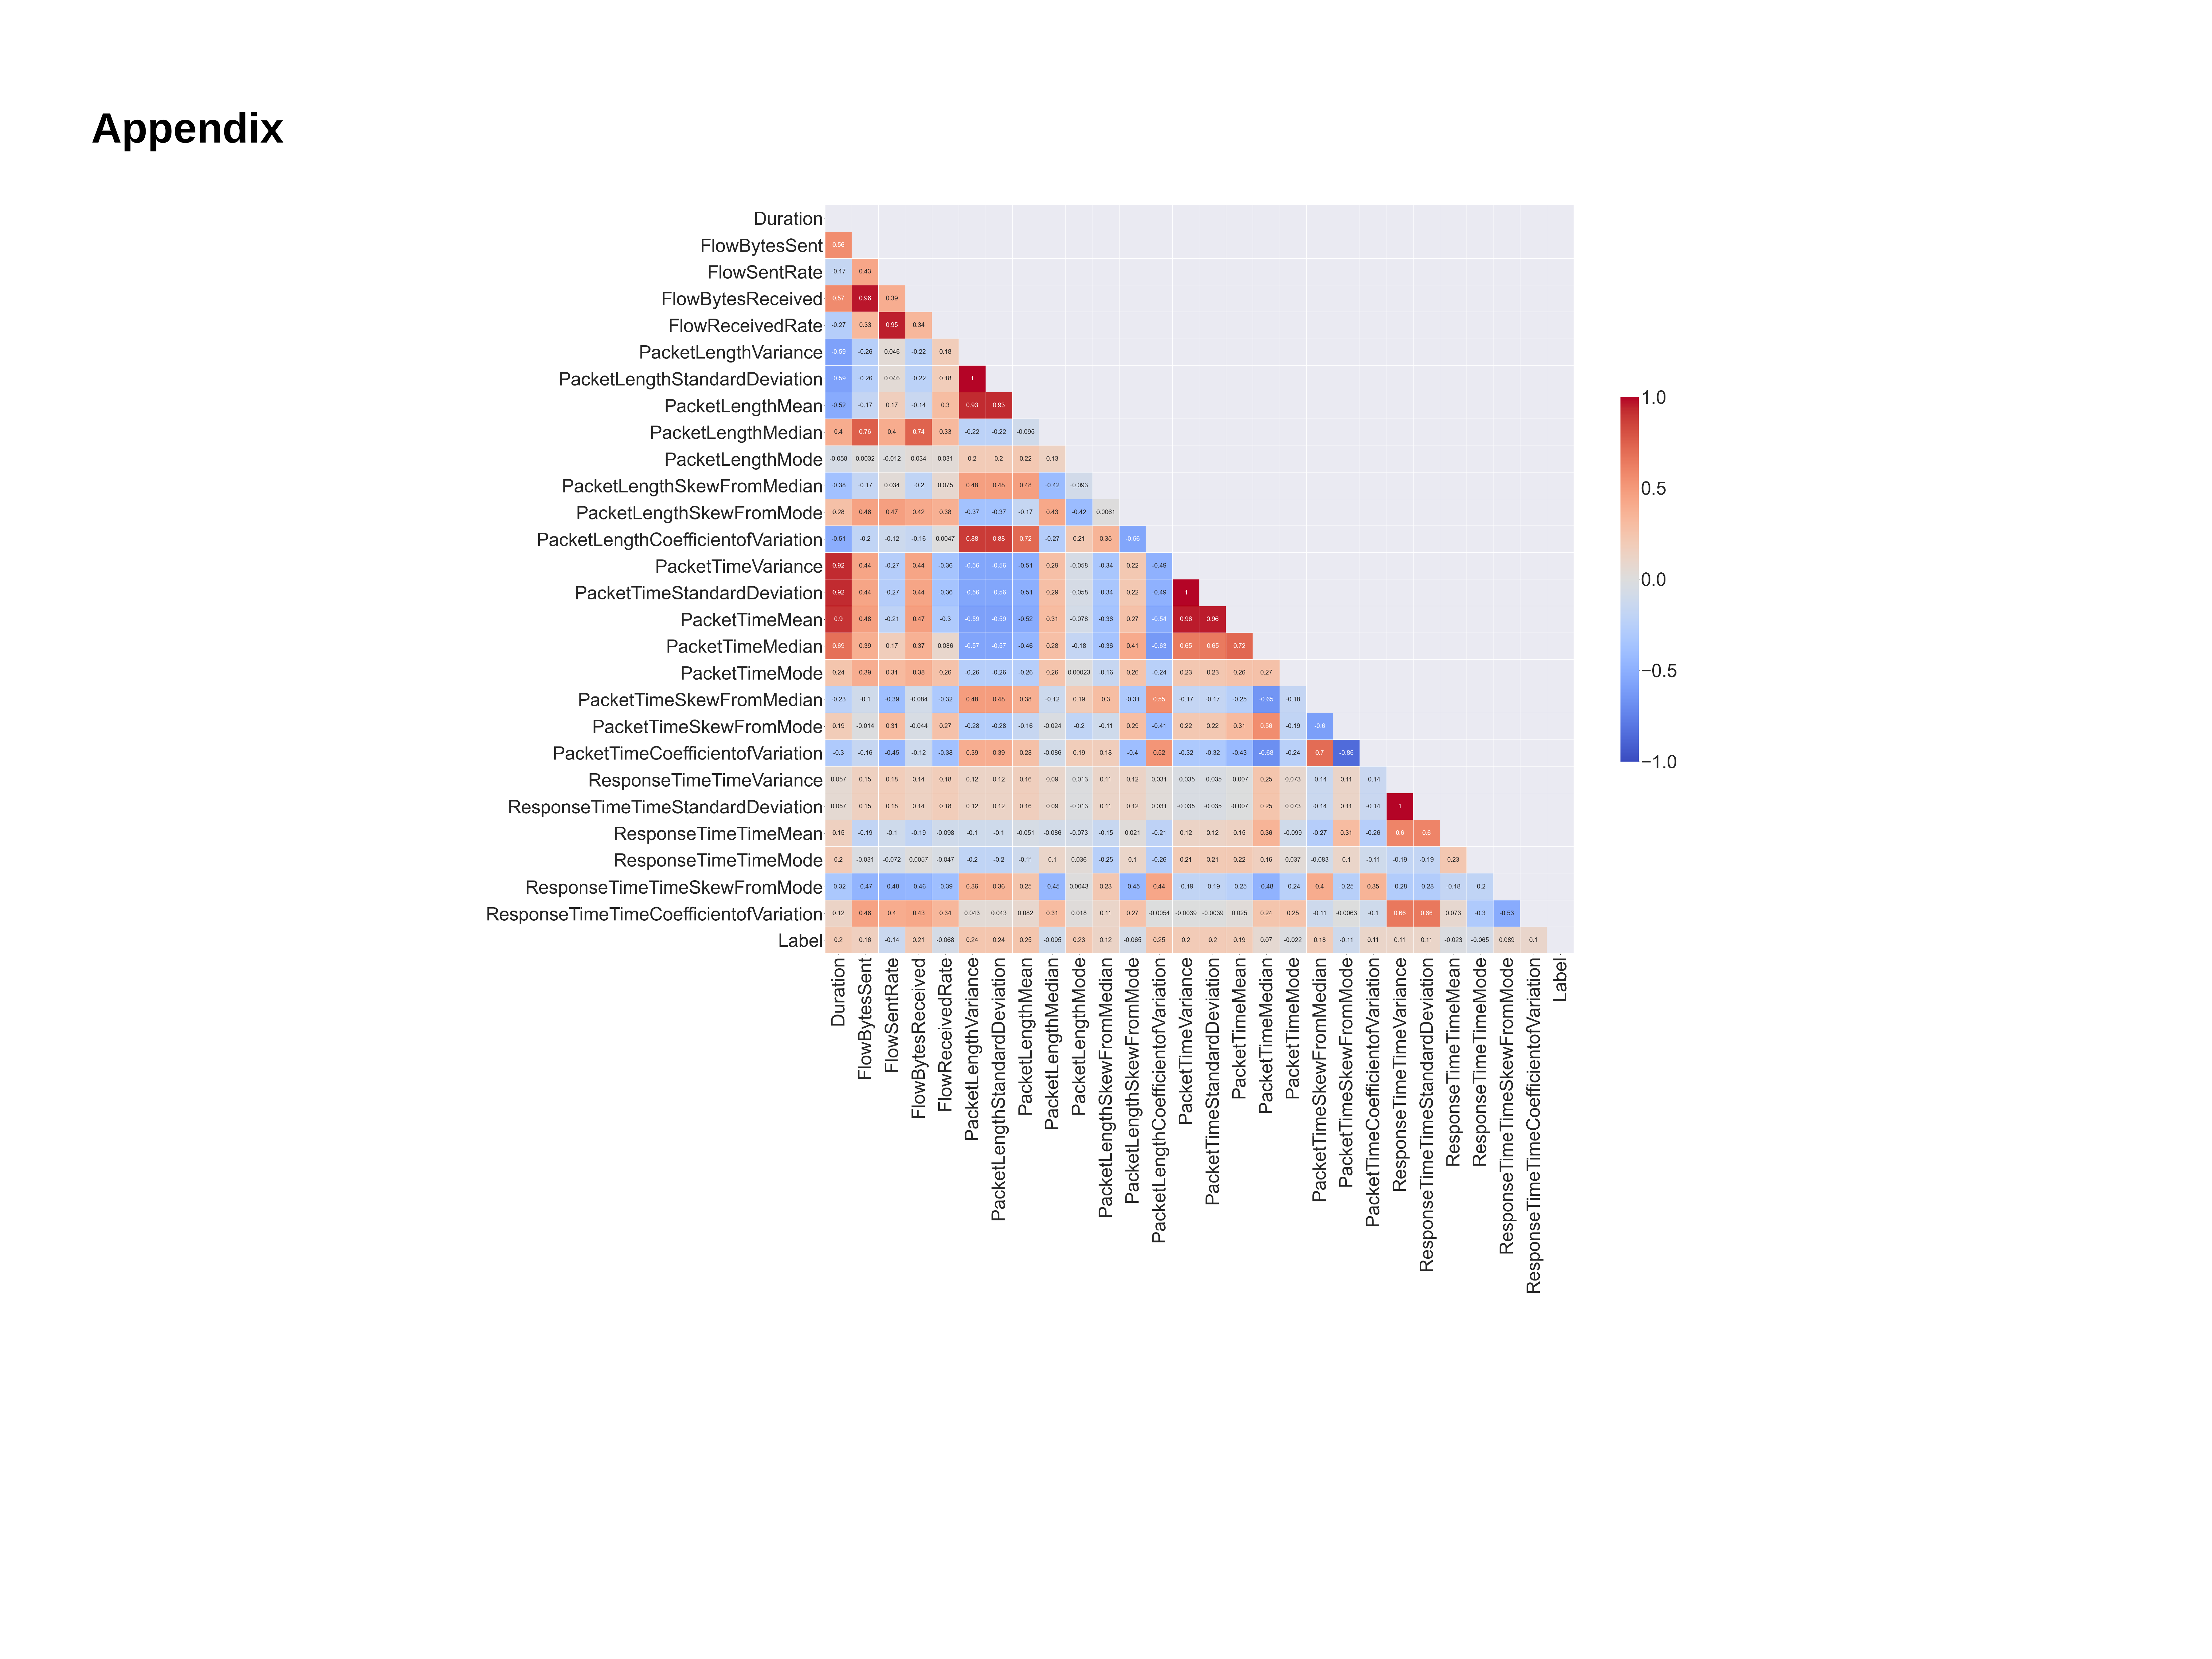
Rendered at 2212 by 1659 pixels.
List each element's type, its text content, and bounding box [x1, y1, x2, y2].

picture [484, 203, 1678, 1294]
text_box Appendix [75, 92, 1284, 159]
